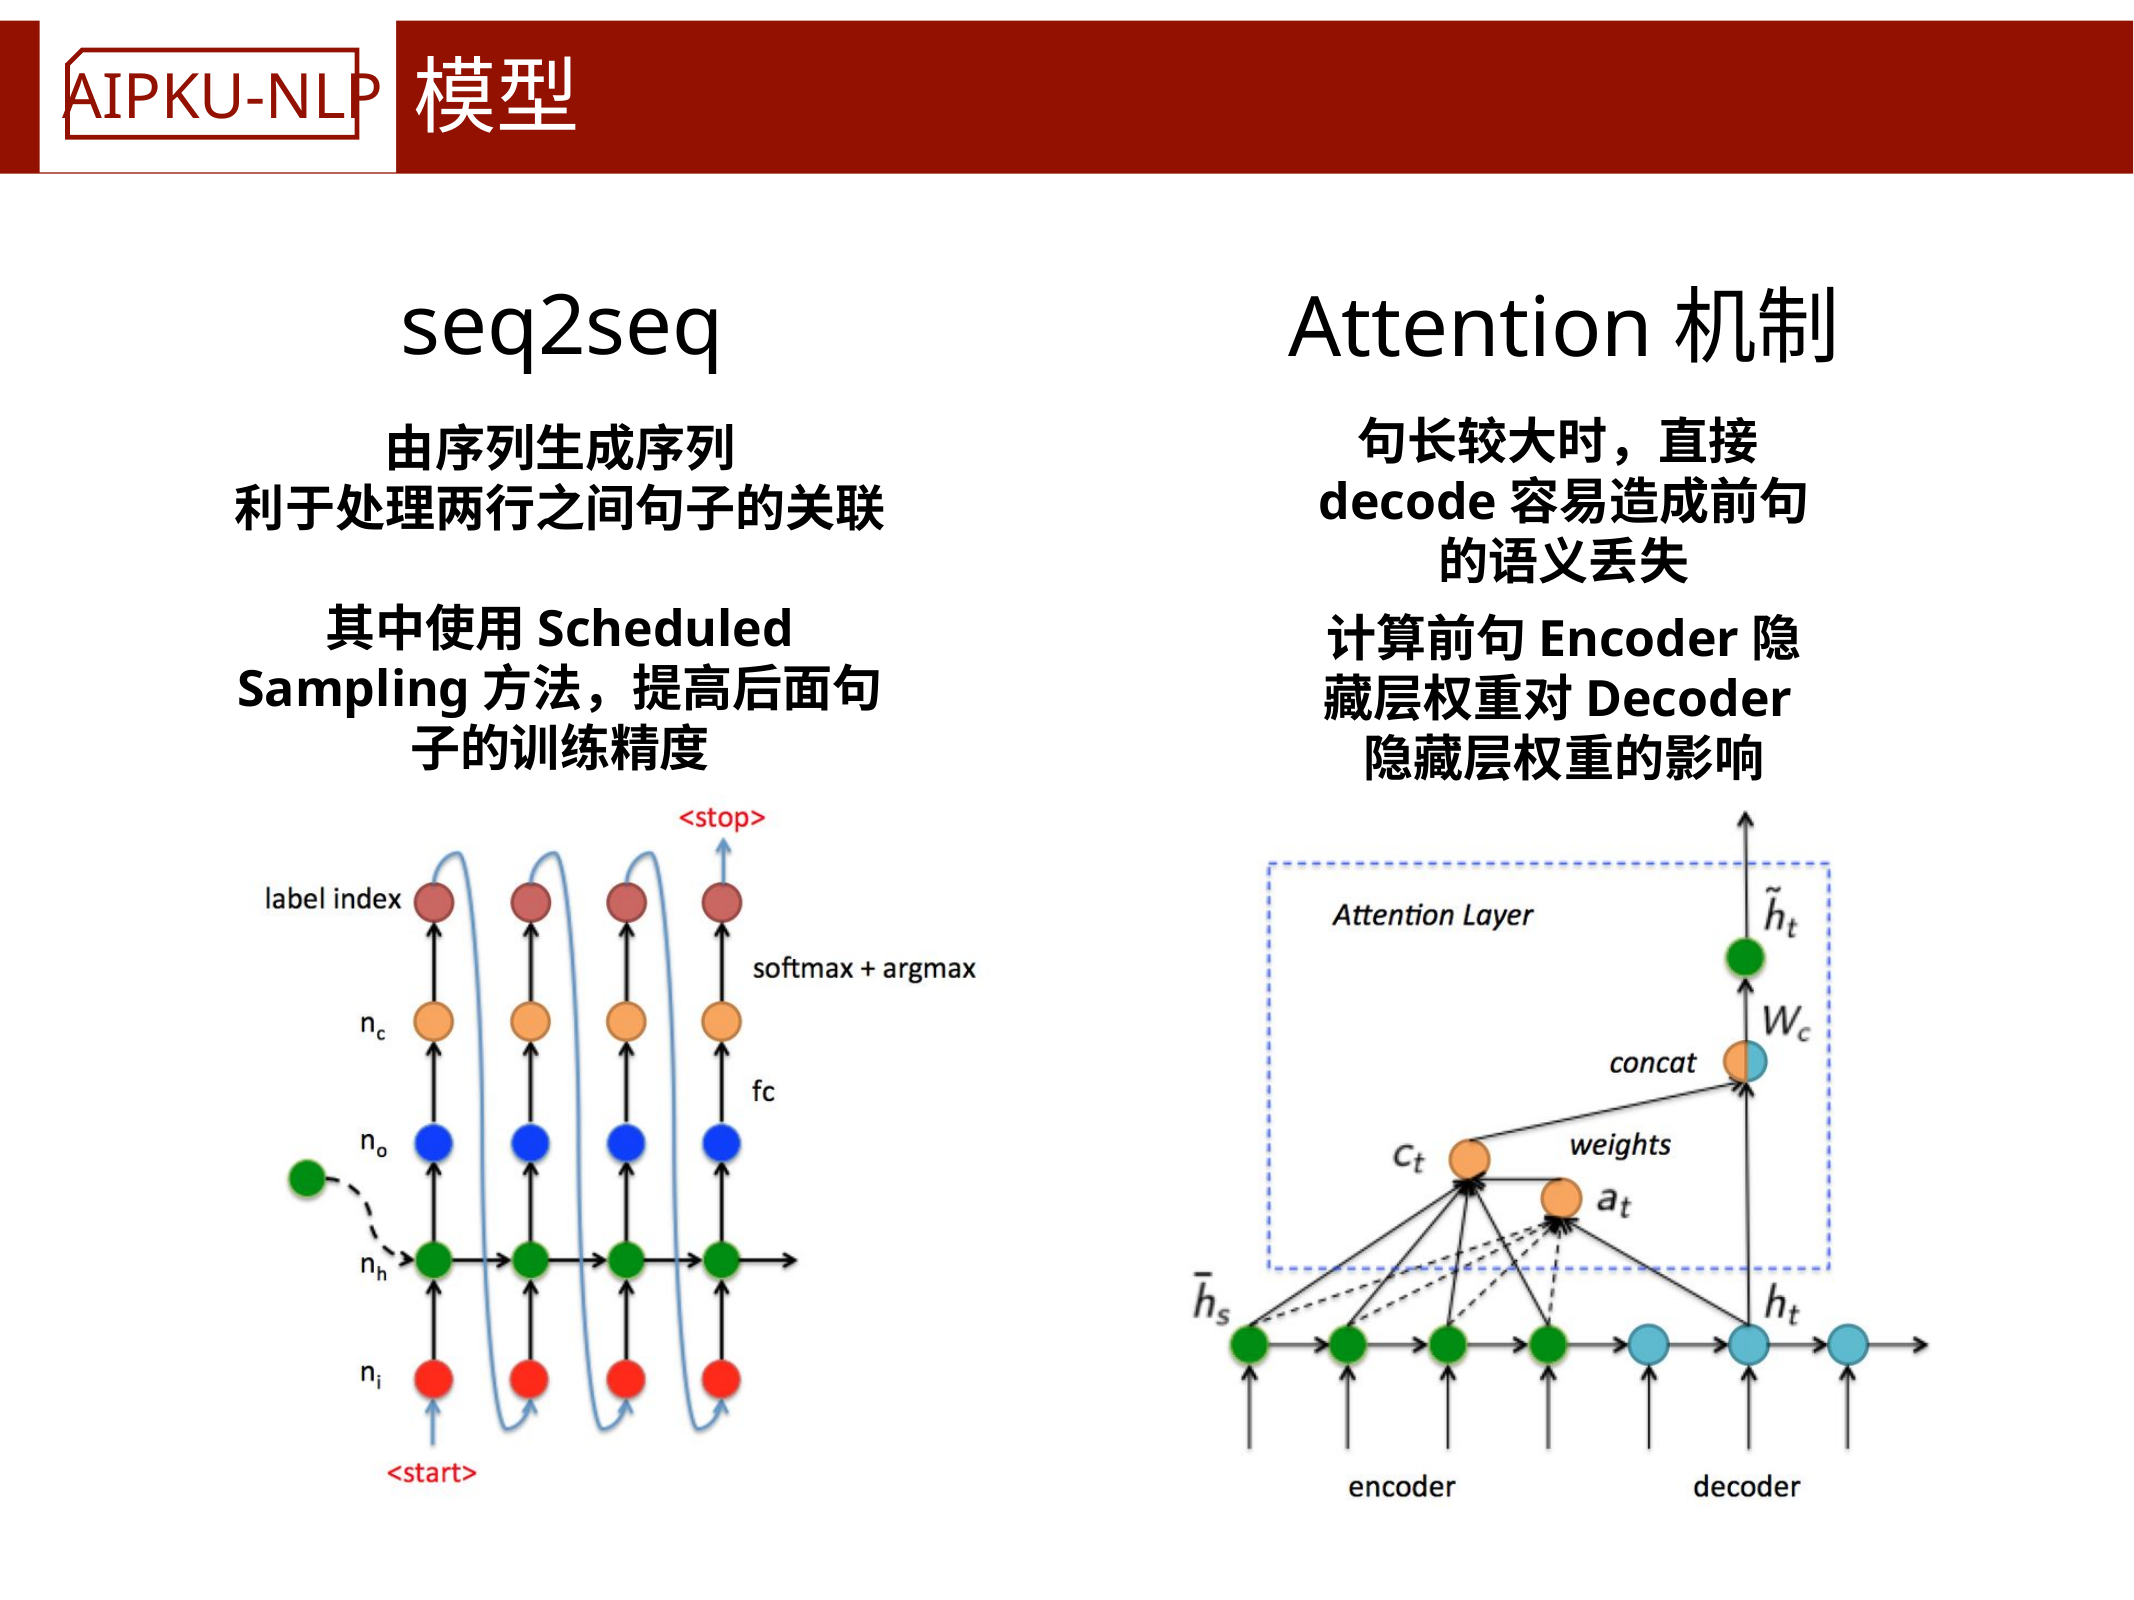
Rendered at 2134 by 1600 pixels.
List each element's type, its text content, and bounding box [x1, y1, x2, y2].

text_box seq2seq [307, 263, 774, 403]
text_box 句长较大时，直接decode容易造成前句的语义丢失 [1291, 402, 1837, 598]
picture [1170, 792, 1958, 1508]
picture [197, 792, 991, 1508]
text_box 由序列生成序列 利于处理两行之间句子的关联 其中使用Scheduled Sampling方法，提高后面句子的训练精度 [213, 408, 907, 784]
title 模型 [398, 35, 1888, 159]
text_box 计算前句Encoder隐藏层权重对Decoder隐藏层权重的影响 [1291, 599, 1837, 792]
text_box Attention机制 [1259, 264, 1869, 482]
